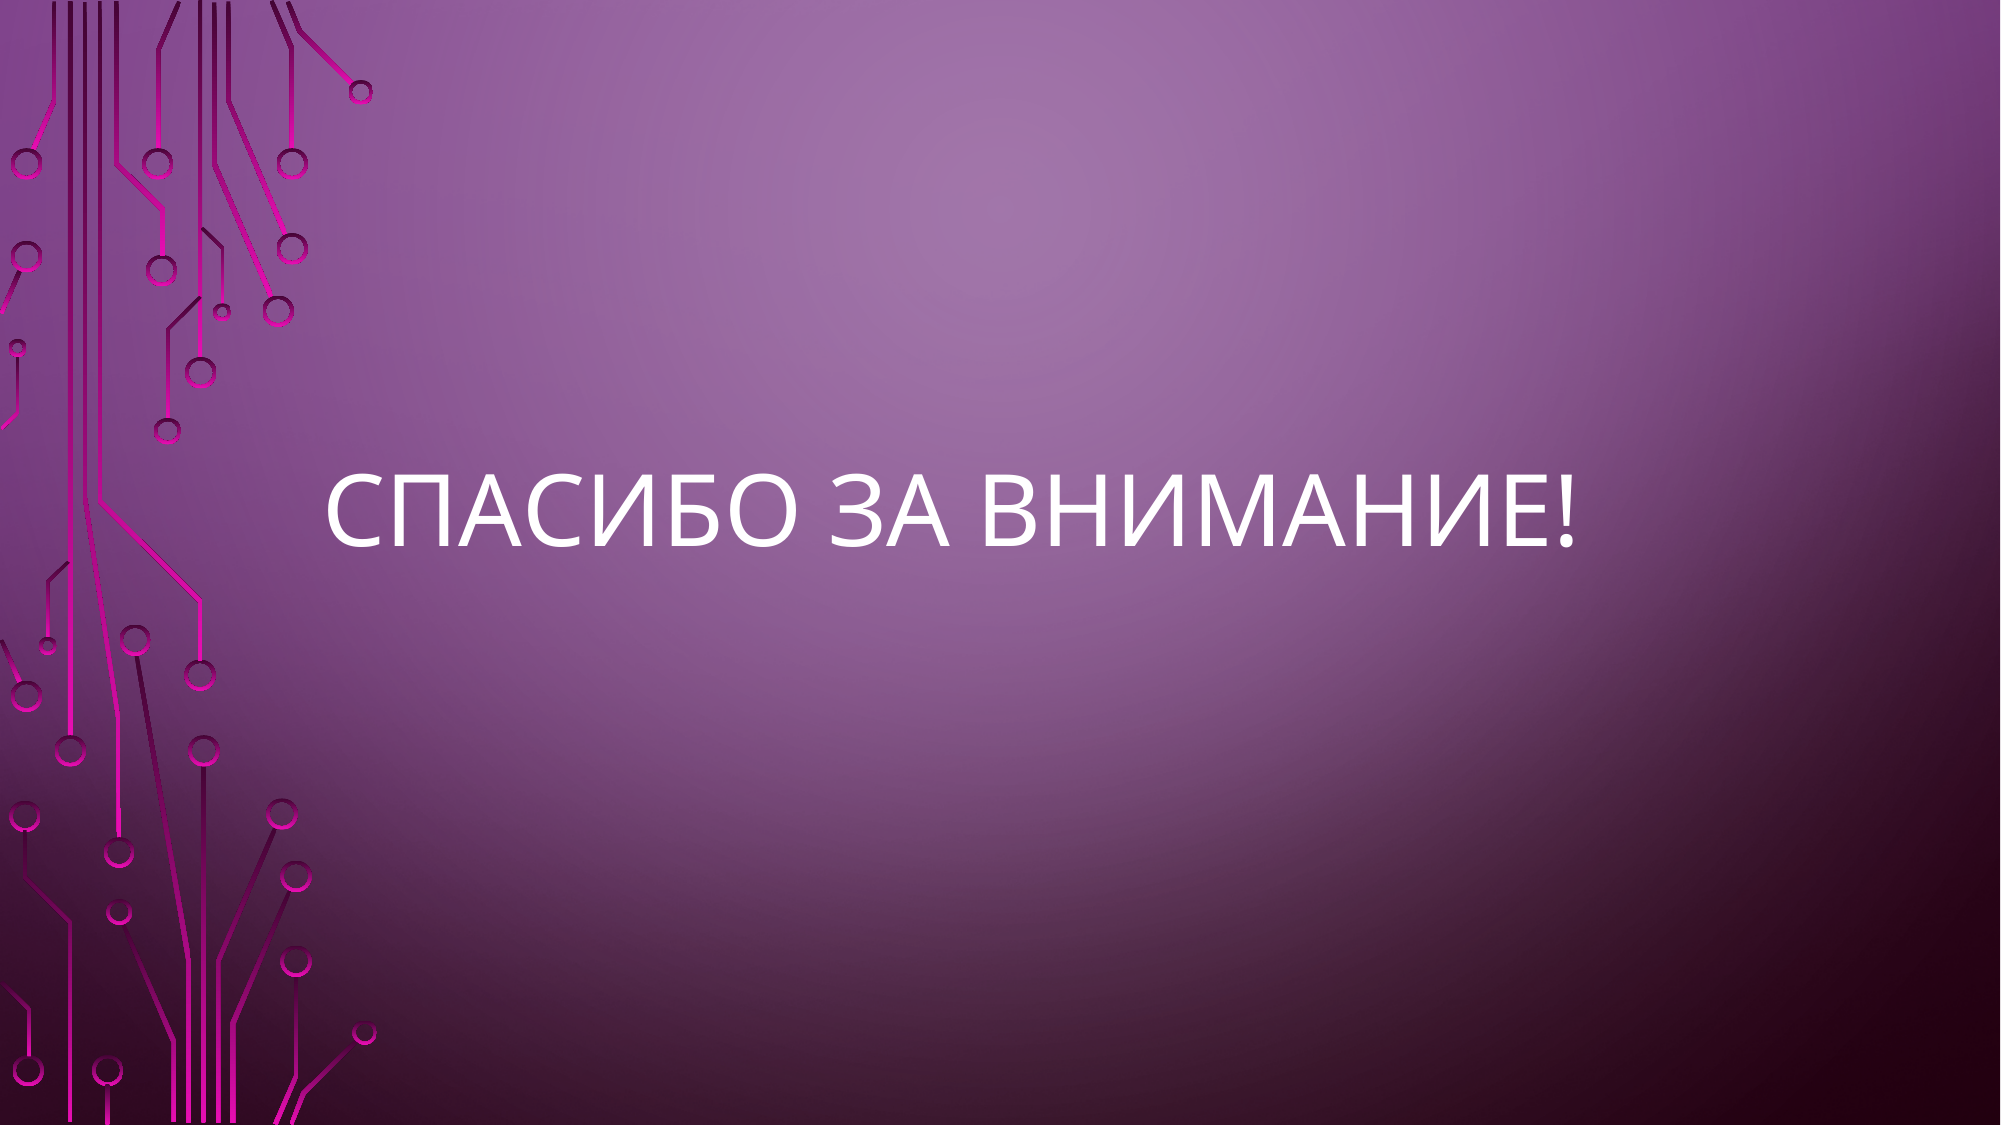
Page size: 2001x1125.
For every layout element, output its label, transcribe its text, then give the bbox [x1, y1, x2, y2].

title Спасибо за внимание! [307, 184, 1750, 576]
